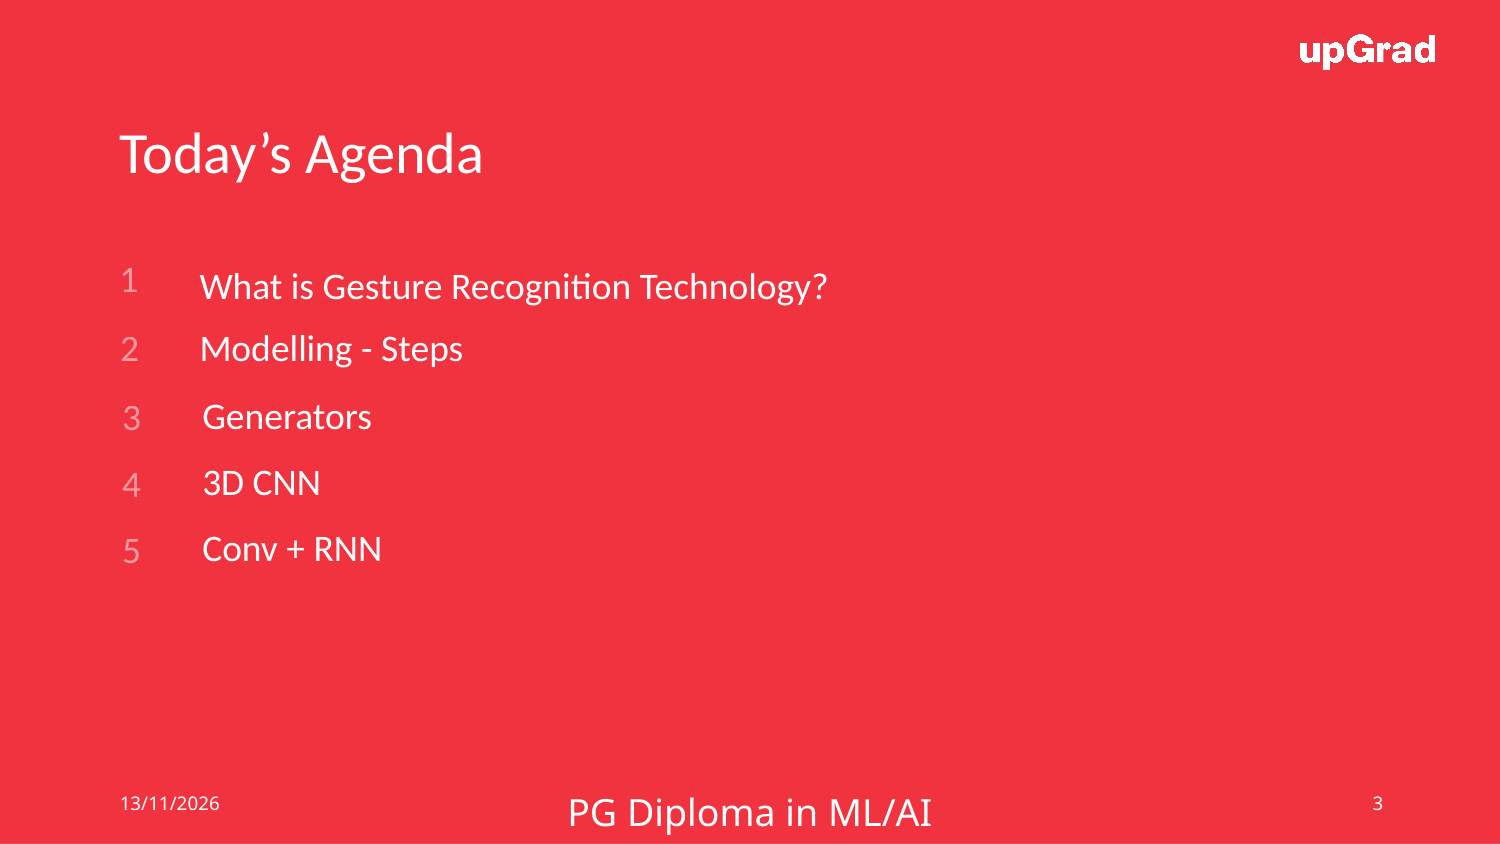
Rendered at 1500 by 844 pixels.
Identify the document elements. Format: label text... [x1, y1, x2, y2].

text_box 3D CNN [187, 450, 890, 511]
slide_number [104, 782, 443, 827]
text_box Generators [187, 385, 890, 445]
text_box 3 [107, 385, 188, 446]
text_box 2 [105, 316, 184, 377]
text_box 5 [107, 518, 188, 578]
footer PG Diploma in ML/AI [496, 782, 1004, 827]
text_box Conv + RNN [187, 516, 890, 577]
picture [1300, 34, 1435, 70]
text_box 4 [107, 452, 188, 513]
text_box 1 [104, 247, 185, 307]
text_box What is Gesture Recognition Technology? [184, 254, 1198, 315]
slide_number 3 [1060, 782, 1399, 827]
text_box Modelling - Steps [184, 316, 1198, 377]
text_box Today’s Agenda [104, 107, 832, 193]
